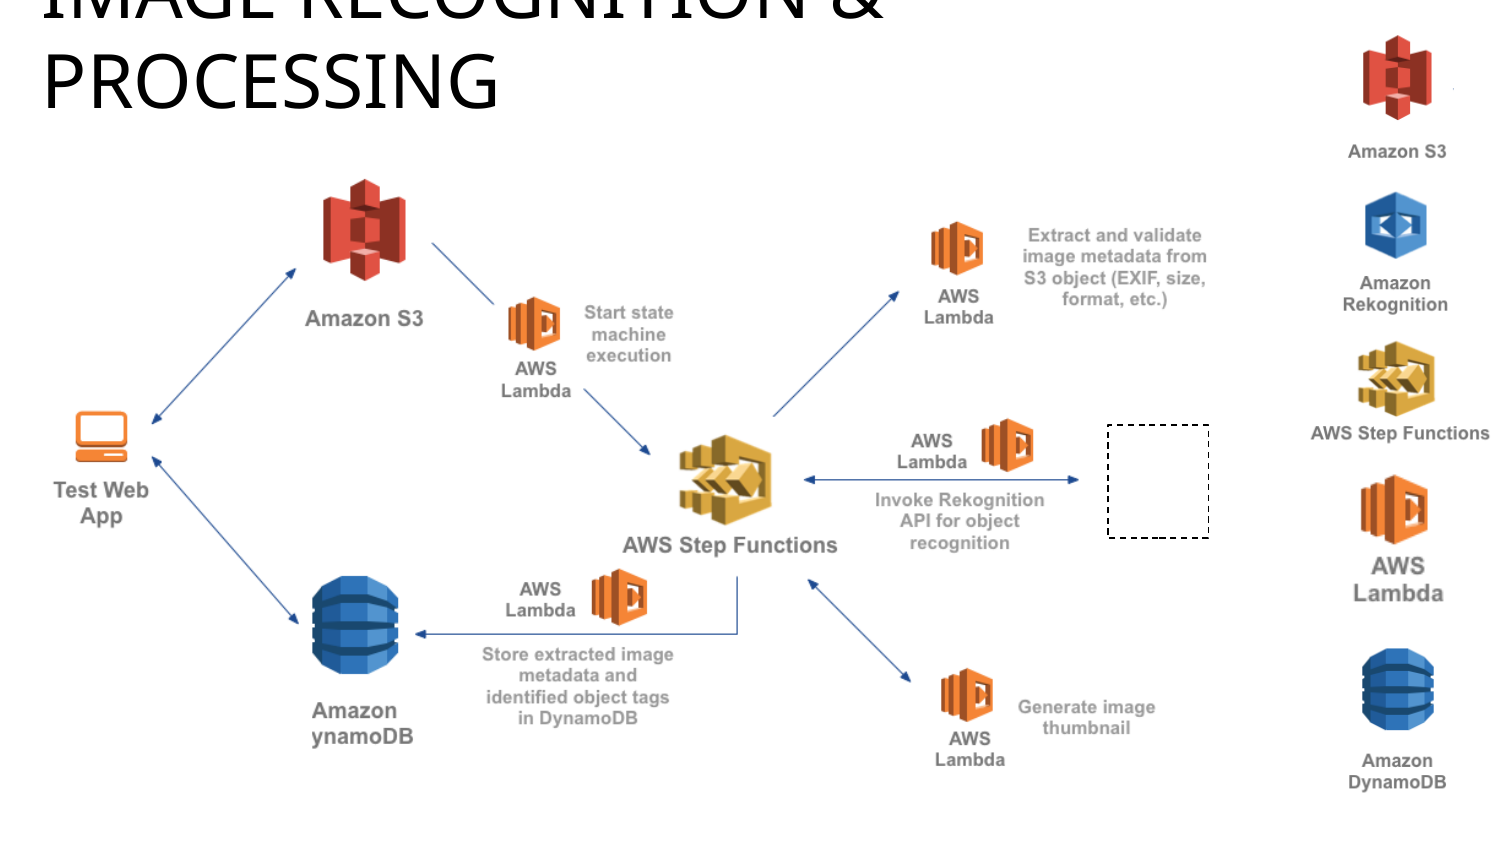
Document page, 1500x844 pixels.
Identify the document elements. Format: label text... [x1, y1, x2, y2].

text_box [1300, 593, 1500, 802]
picture [1342, 462, 1455, 618]
picture [1339, 187, 1458, 322]
picture [1342, 21, 1455, 164]
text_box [1284, 262, 1500, 451]
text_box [45, 162, 1233, 785]
title IMAGE RECOGNITION & PROCESSING [26, 0, 1274, 139]
